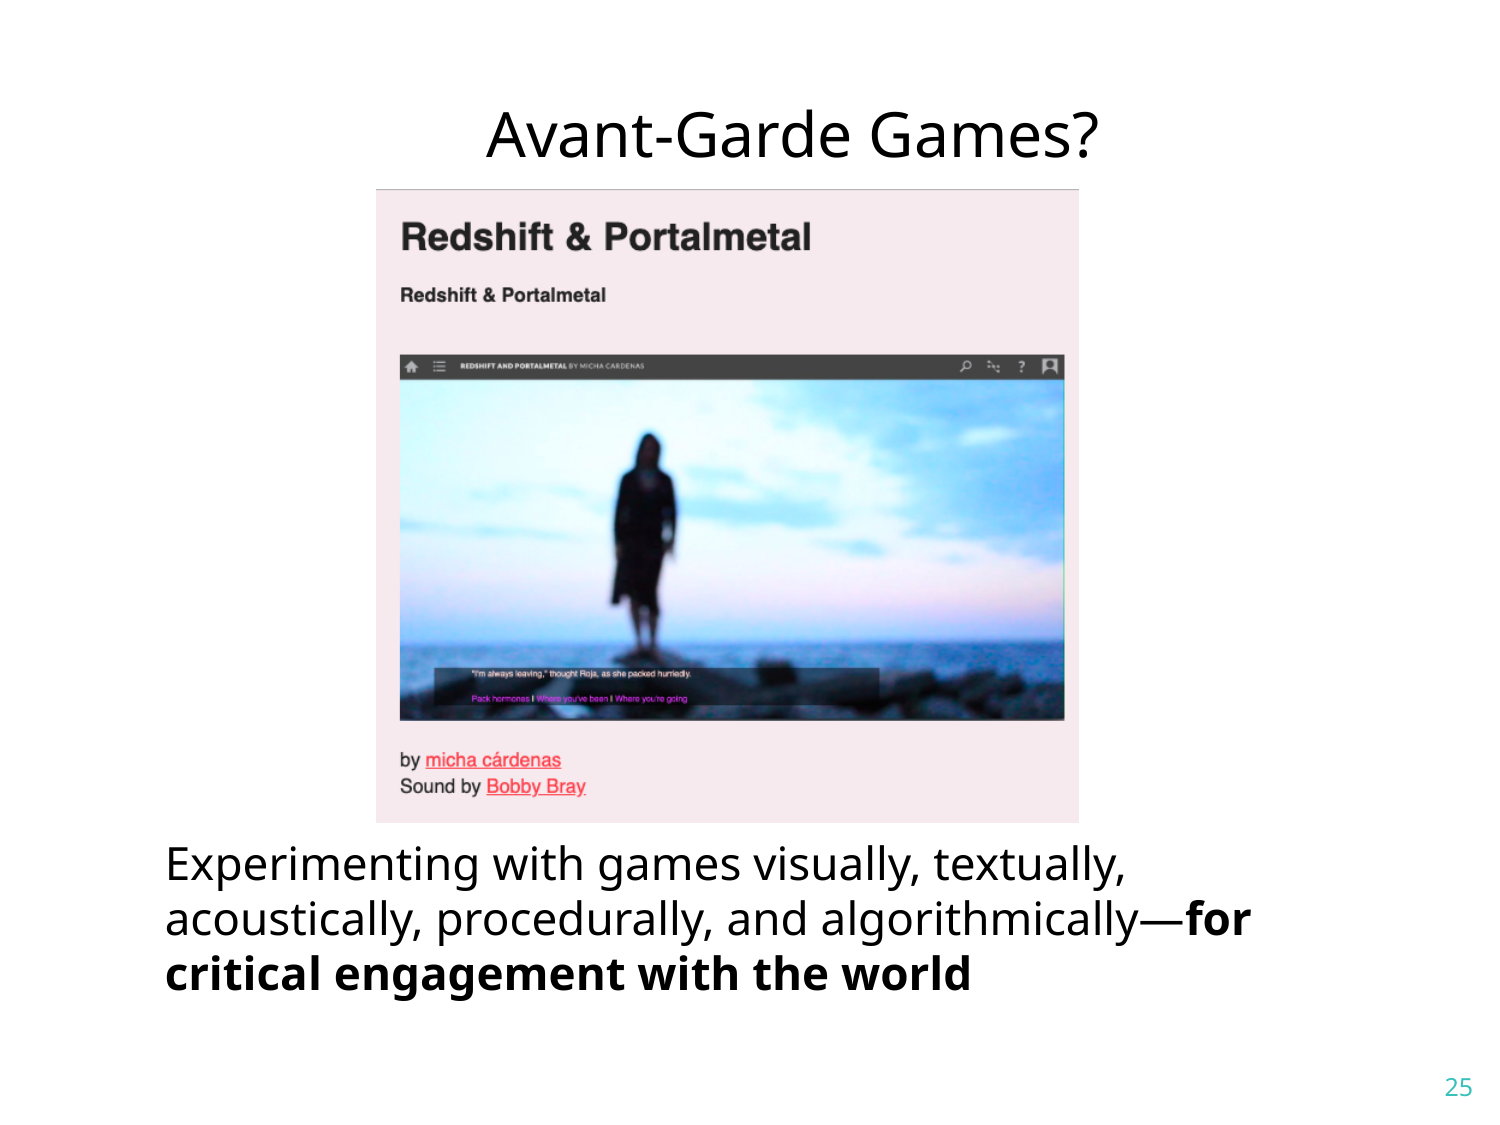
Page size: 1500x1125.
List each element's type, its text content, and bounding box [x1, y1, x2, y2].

text_box Experimenting with games visually, textually, acoustically, procedurally, and algorithmically—for critical engagement with the world [149, 827, 1350, 1008]
slide_number 25 [1398, 1056, 1489, 1125]
picture [375, 188, 1079, 823]
text_box Avant-Garde Games? [191, 109, 1429, 185]
